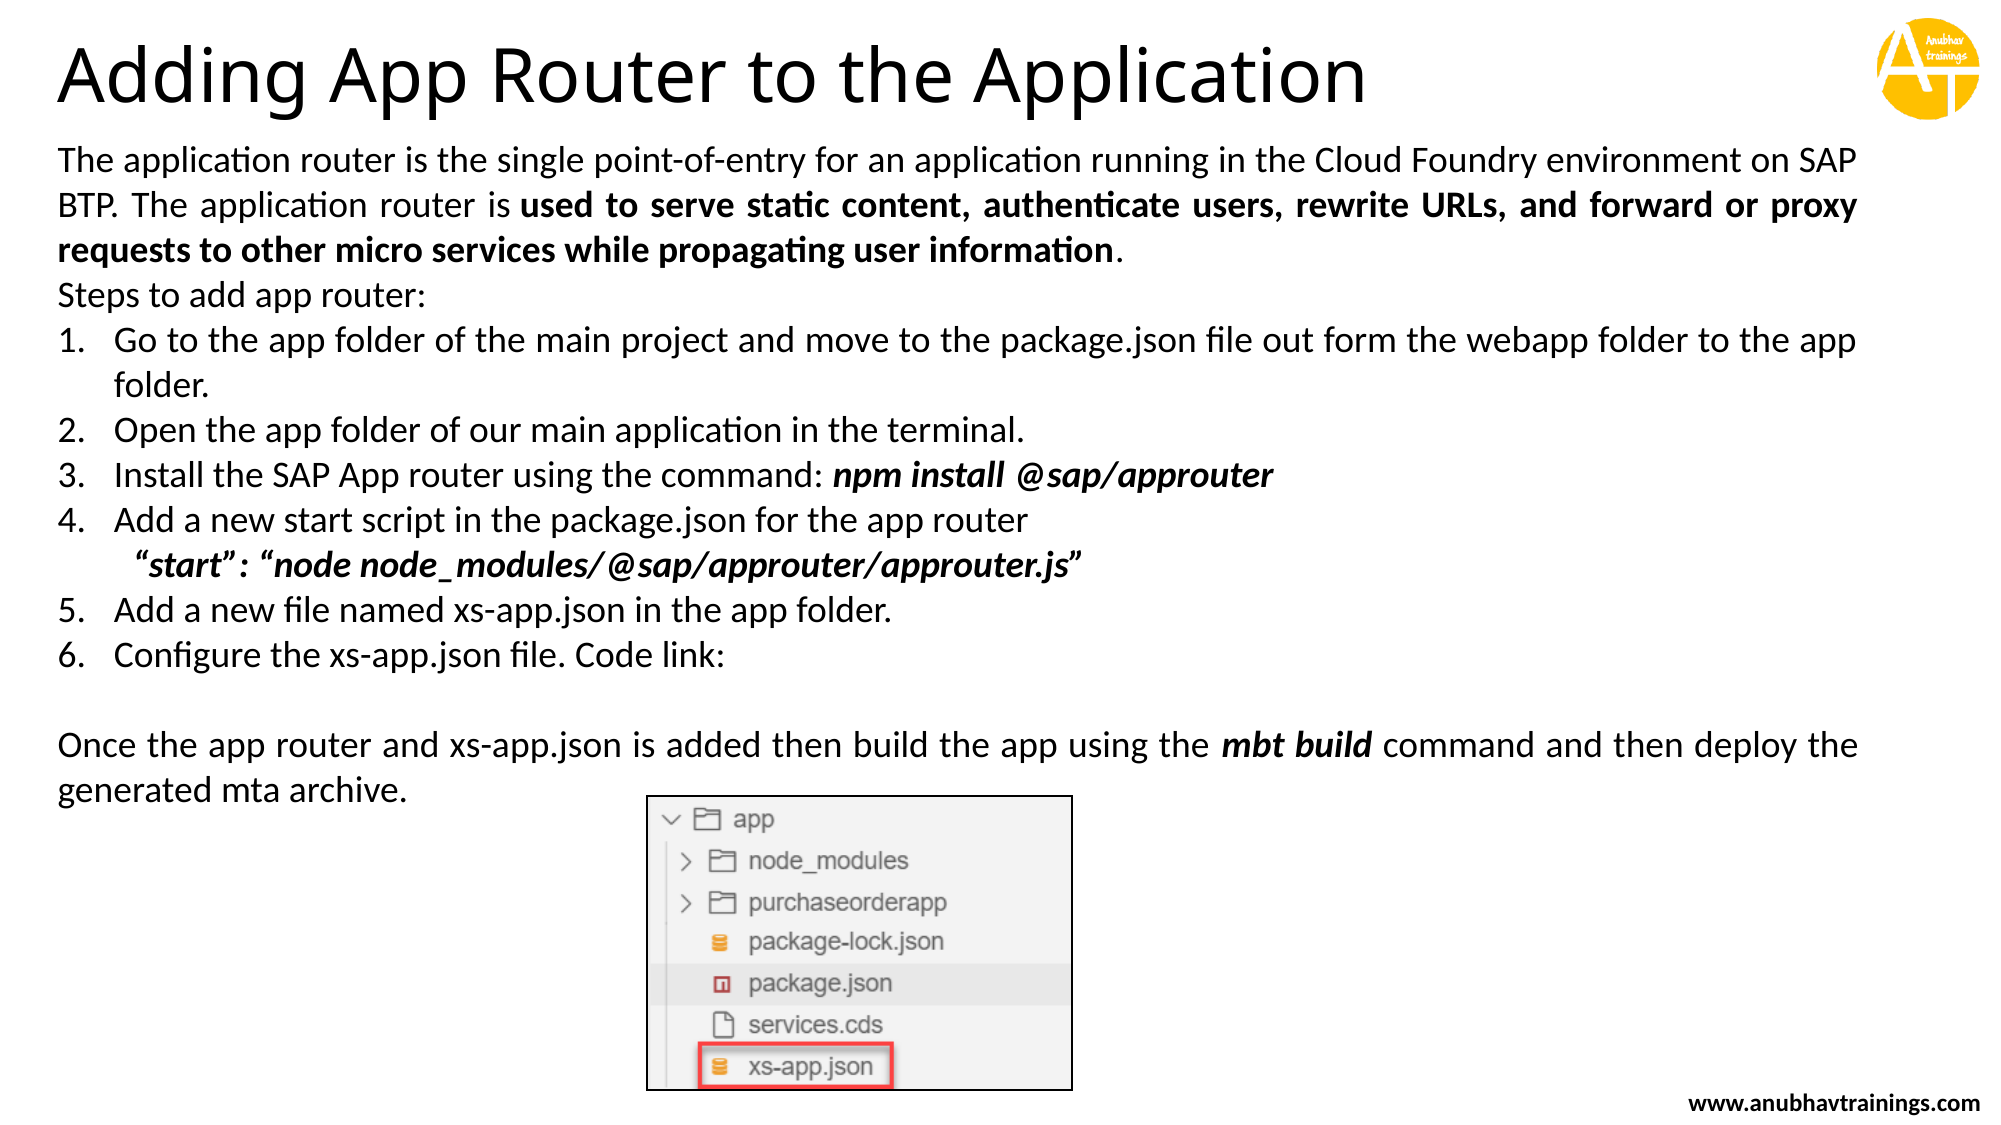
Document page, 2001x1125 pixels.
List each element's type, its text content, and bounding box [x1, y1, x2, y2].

picture [1866, 11, 1985, 128]
text_box The application router is the single point-of-entry for an application running in the Cloud Foundry environment on SAP BTP. The application router is used to serve static content, authenticate users, rewrite URLs, and forward or proxy requests to other micro services while propagating user information. Steps to add app router: Go to the app folder of the main project and move to the package.json file out form the webapp folder to the app folder. Open the app folder of our main application in the terminal. Install the SAP App router using the command: npm install @sap/approuter Add a new start script in the package.json for the app router “start”: “node node_modules/@sap/approuter/approuter.js” Add a new file named xs-app.json in the app folder. Configure the xs-app.json file. Code link: Once the app router and xs-app.json is added then build the app using the mbt build command and then deploy the generated mta archive. [42, 127, 1874, 818]
picture [648, 797, 1072, 1089]
text_box Adding App Router to the Application [42, 30, 1866, 127]
footer www.anubhavtrainings.com [1669, 1089, 2000, 1114]
